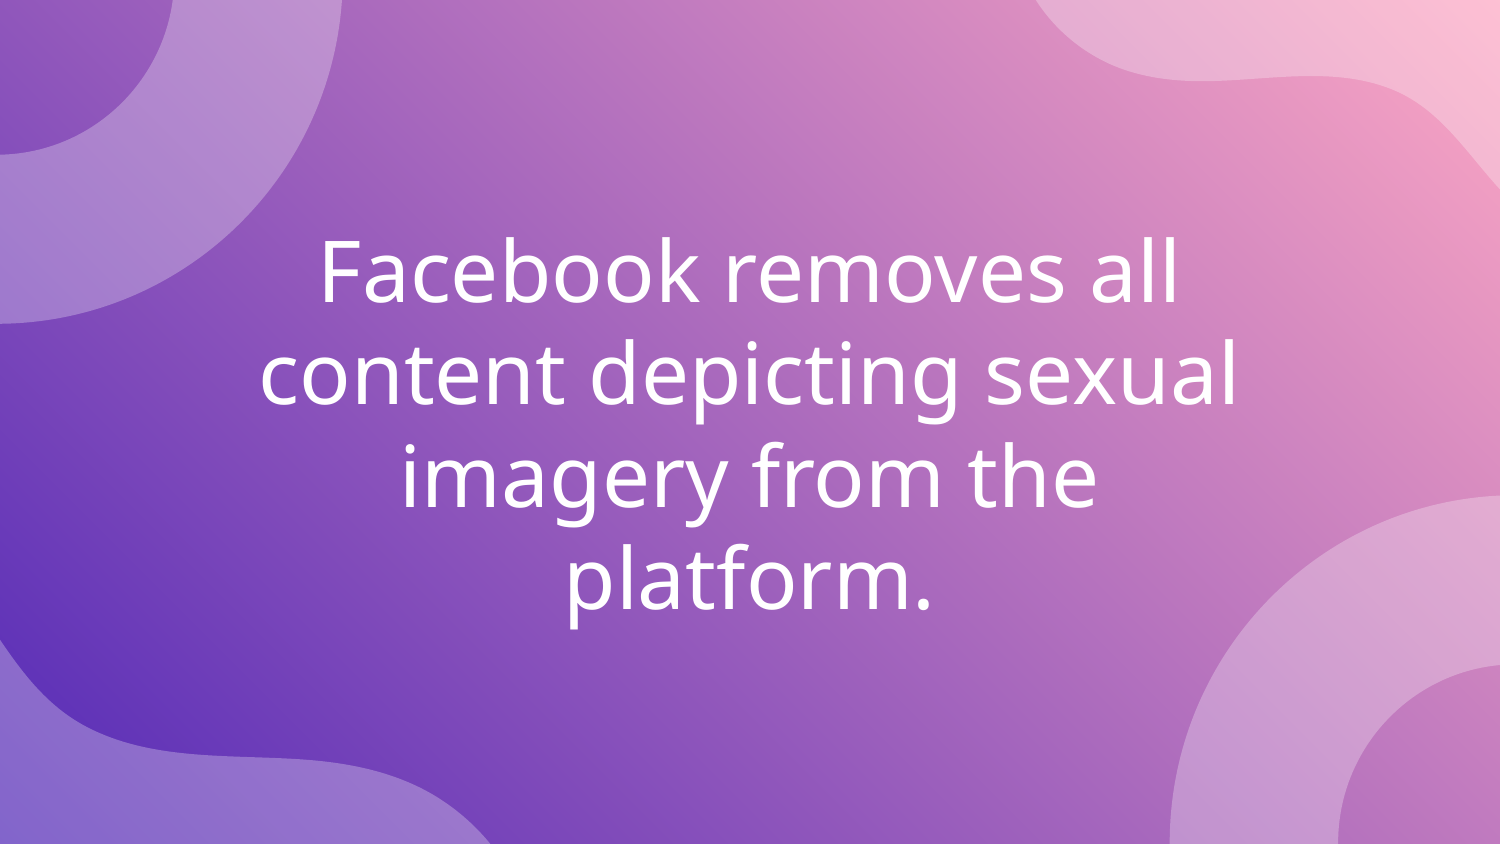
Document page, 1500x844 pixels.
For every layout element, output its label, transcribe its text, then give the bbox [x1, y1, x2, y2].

title Facebook removes all content depicting sexual imagery from the platform. [217, 214, 1283, 630]
